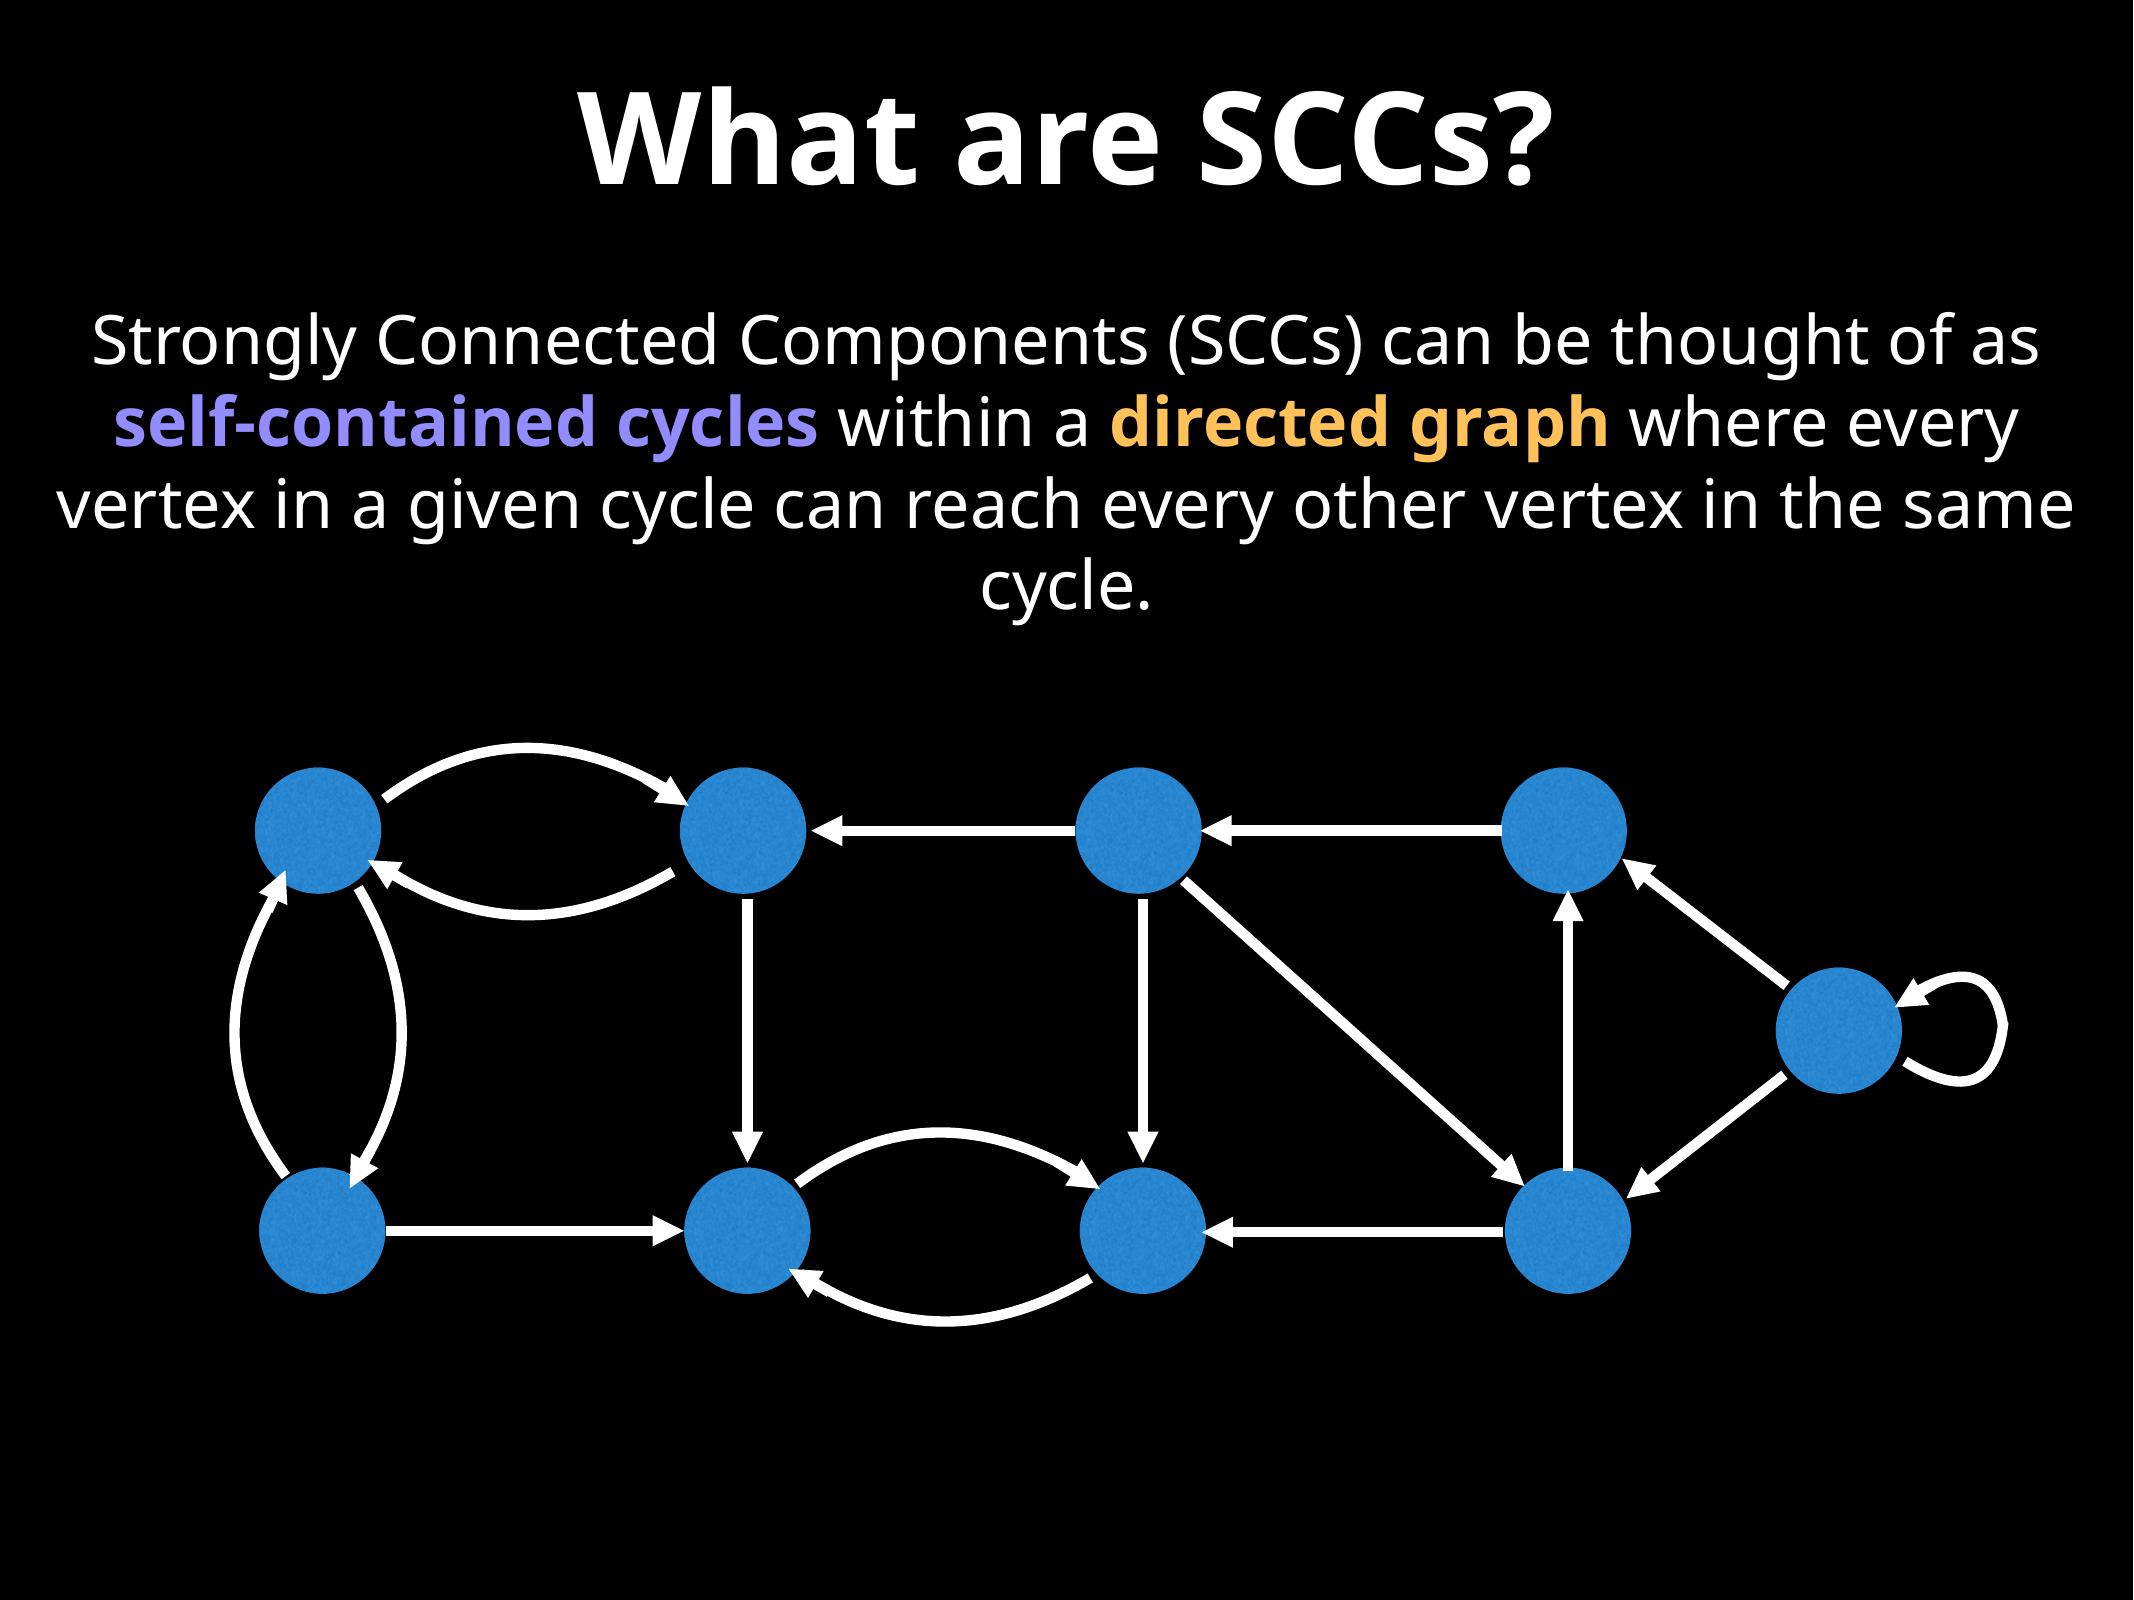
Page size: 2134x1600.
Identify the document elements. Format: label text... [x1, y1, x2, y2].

text_box What are SCCs? [384, 46, 1749, 218]
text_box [234, 747, 2004, 1322]
text_box Strongly Connected Components (SCCs) can be thought of as self-contained cycles within a directed graph where every vertex in a given cycle can reach every other vertex in the same cycle. [25, 218, 2108, 633]
